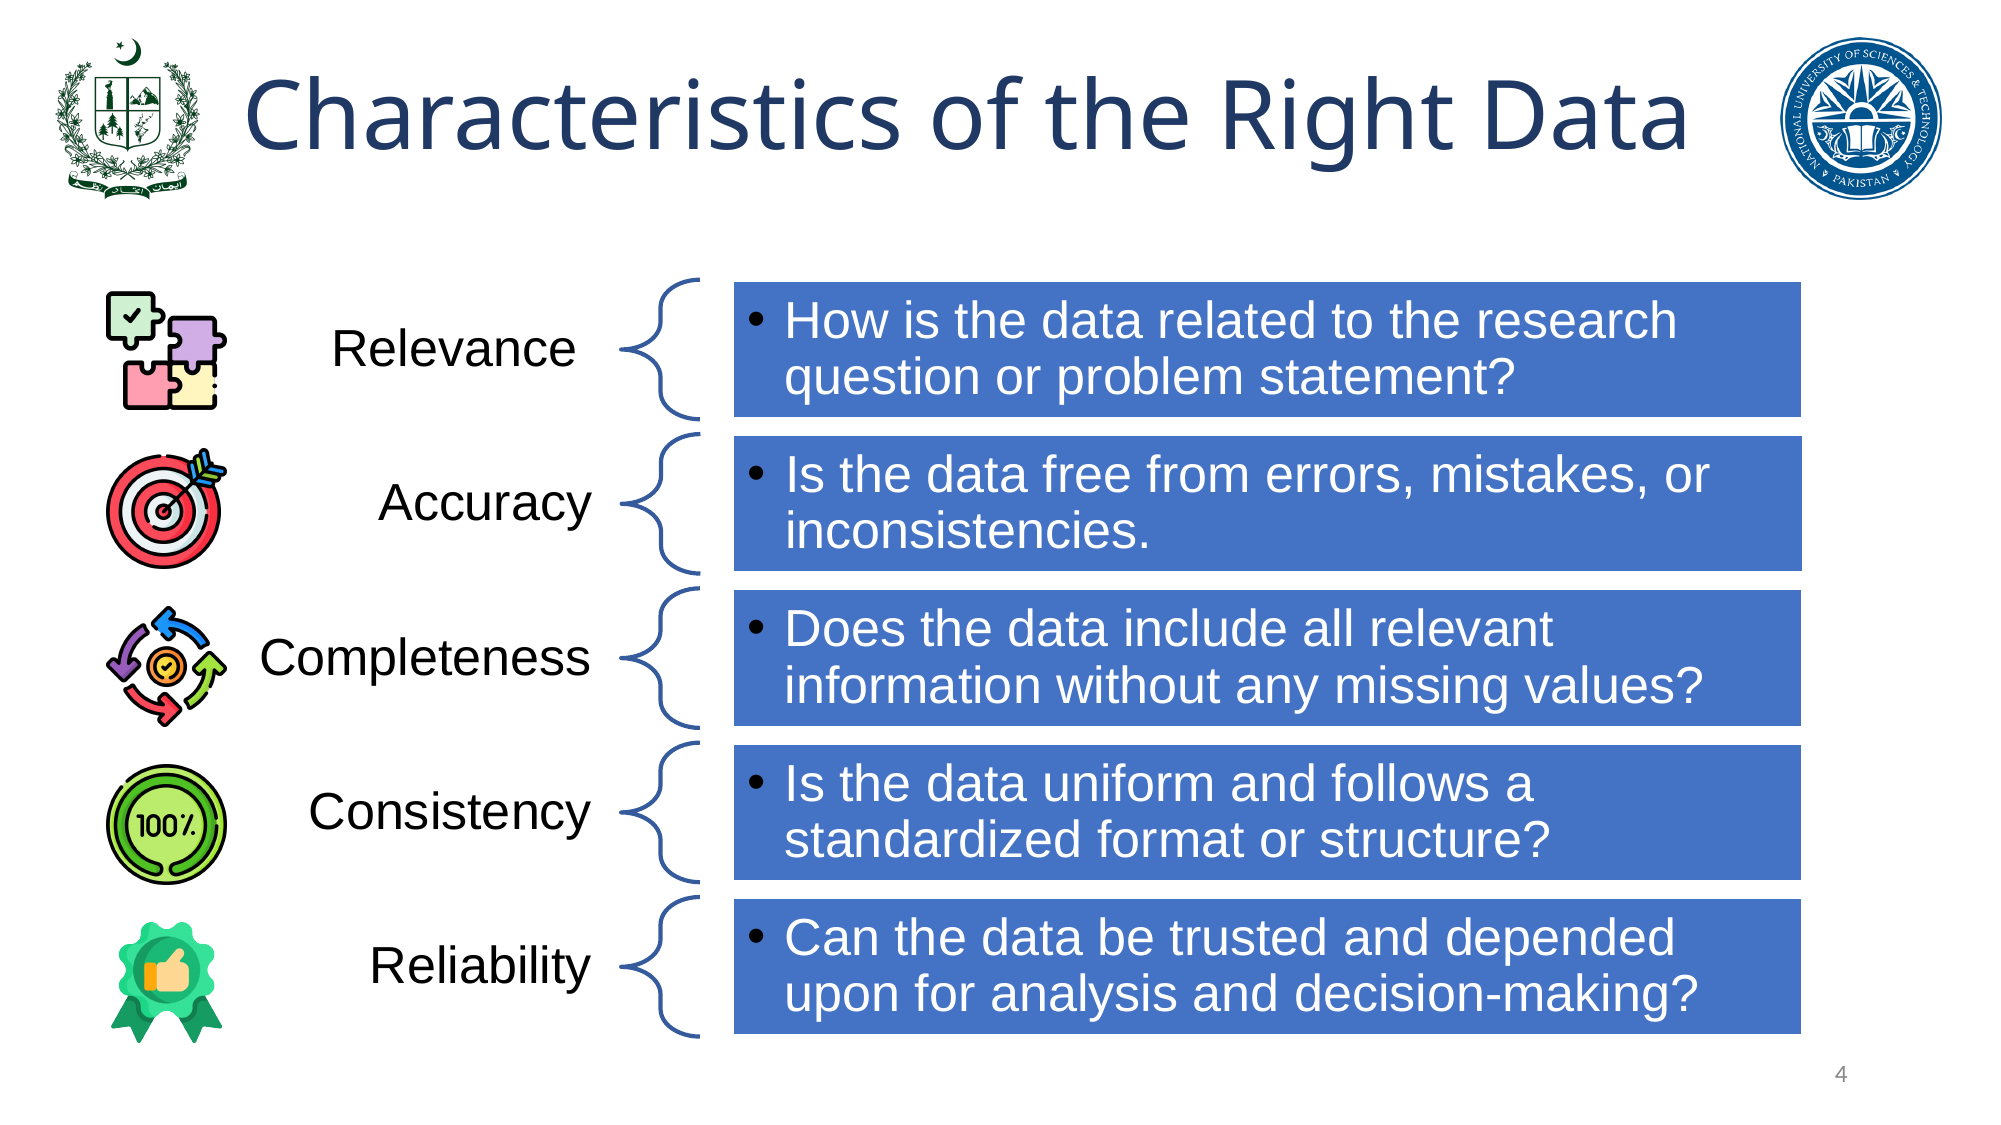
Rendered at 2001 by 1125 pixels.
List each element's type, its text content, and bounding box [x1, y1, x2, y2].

picture [55, 38, 200, 200]
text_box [226, 213, 1805, 1103]
picture [106, 447, 227, 569]
picture [106, 289, 227, 411]
picture [106, 921, 227, 1043]
picture [106, 763, 227, 885]
title Characteristics of the Right Data [227, 9, 1753, 213]
picture [106, 605, 227, 727]
slide_number 4 [1810, 1042, 1863, 1103]
picture [1780, 37, 1942, 200]
